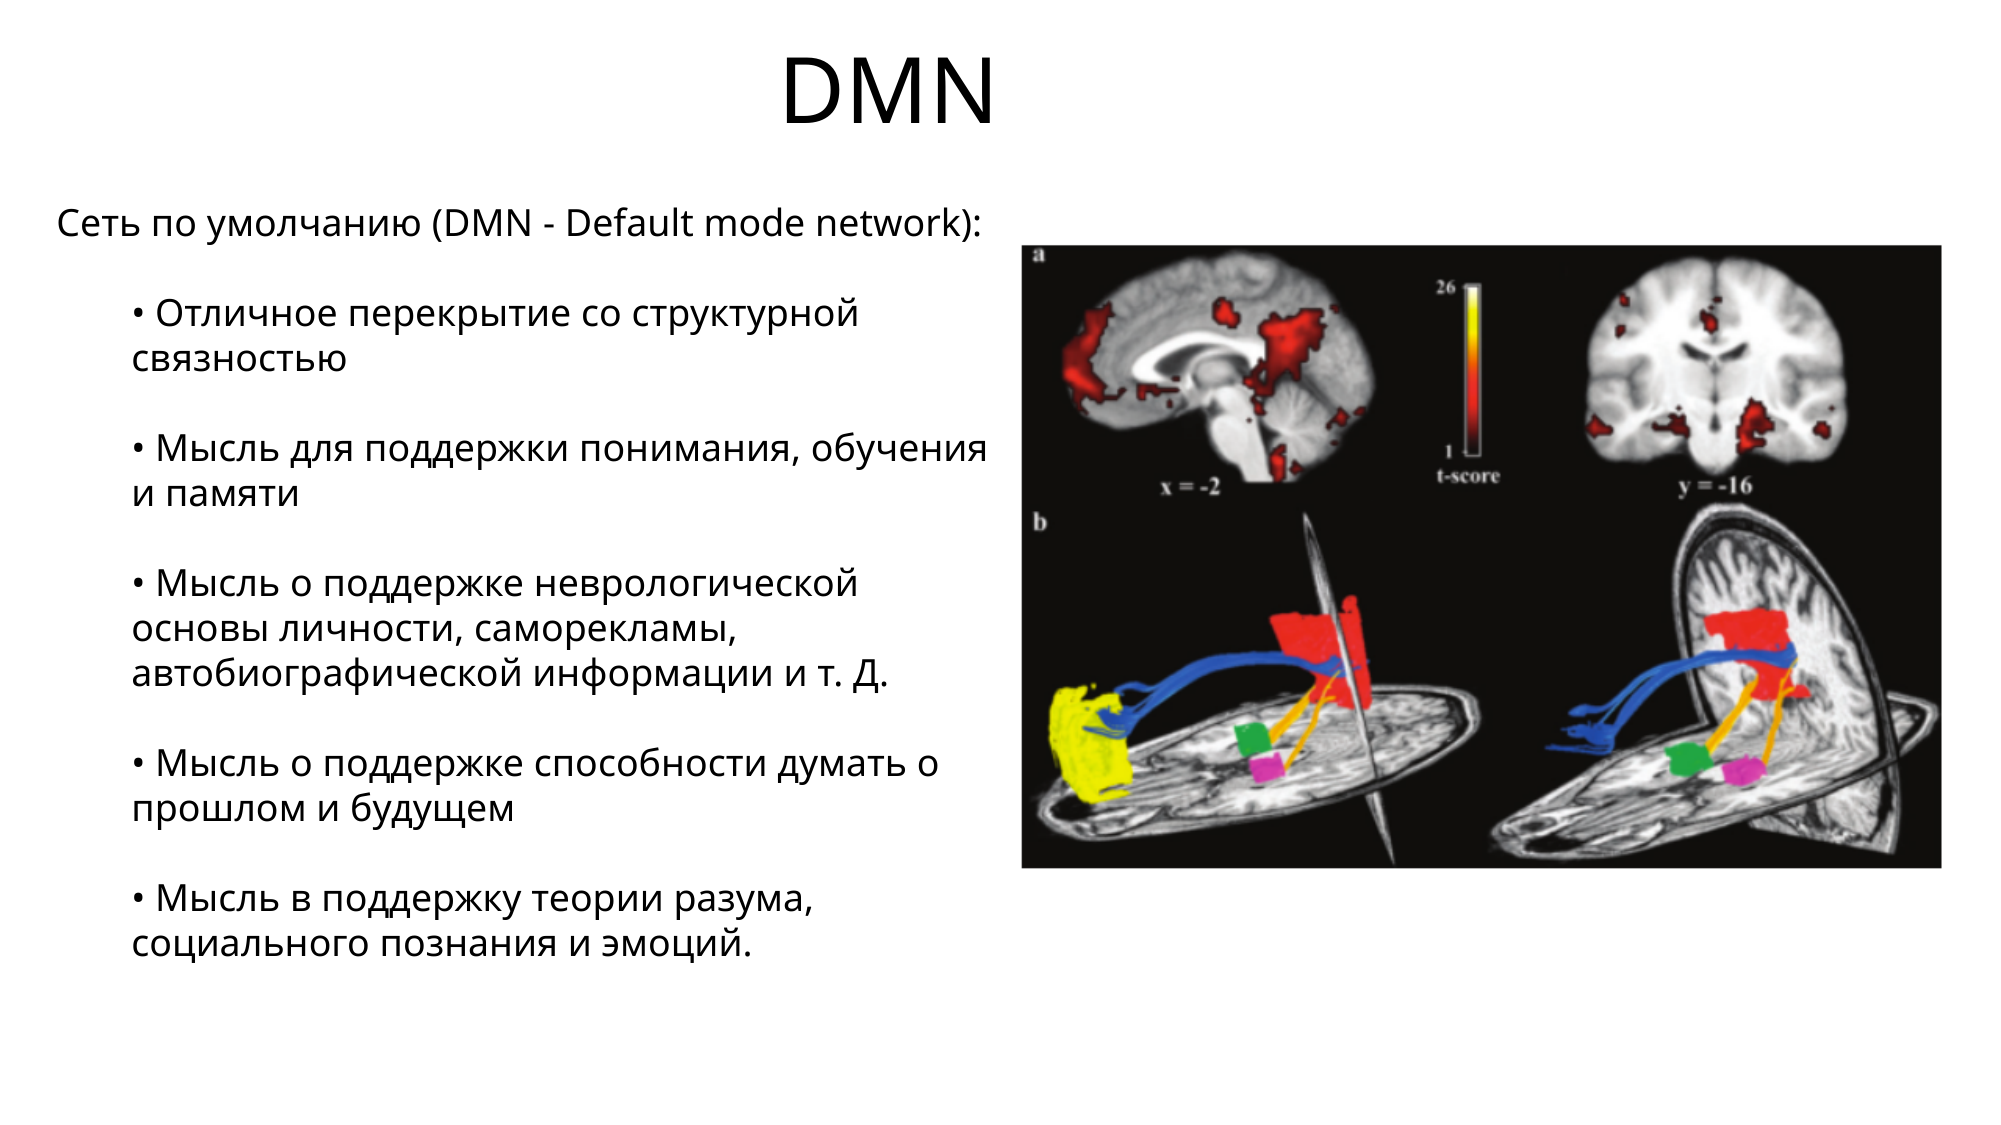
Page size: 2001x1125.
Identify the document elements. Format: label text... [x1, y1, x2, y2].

picture [1008, 233, 1959, 892]
title DMN [134, 43, 1644, 145]
text_box Сеть по умолчанию (DMN - Default mode network): • Отличное перекрытие со структурной связностью • Мысль для поддержки понимания, обучения и памяти • Мысль о поддержке неврологической основы личности, саморекламы, автобиографической информации и т. Д. • Мысль о поддержке способности думать о прошлом и будущем • Мысль в поддержку теории разума, социального познания и эмоций. [41, 191, 1009, 972]
